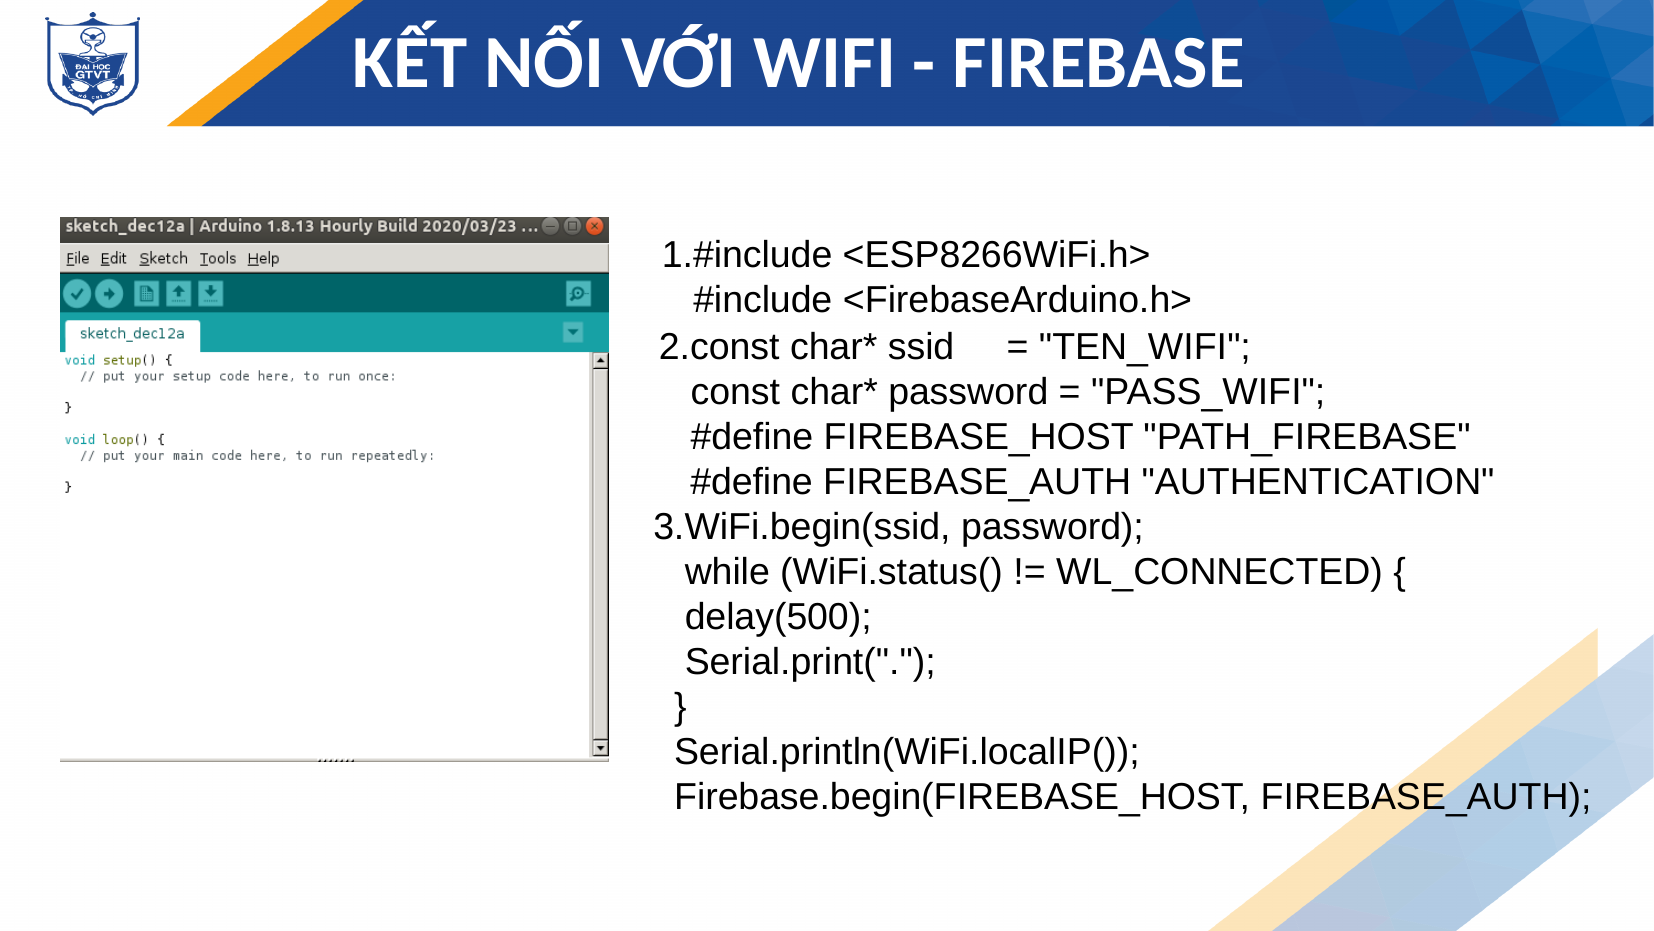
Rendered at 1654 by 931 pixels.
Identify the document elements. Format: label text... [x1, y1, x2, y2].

picture [0, 0, 1654, 931]
text_box 2.const char* ssid = "TEN_WIFI"; const char* password = "PASS_WIFI"; #define FIREBASE_HOST "PATH_FIREBASE" #define FIREBASE_AUTH "AUTHENTICATION" [644, 314, 1620, 465]
text_box 3.WiFi.begin(ssid, password); while (WiFi.status() != WL_CONNECTED) { delay(500); Serial.print("."); } Serial.println(WiFi.localIP()); Firebase.begin(FIREBASE_HOST, FIREBASE_AUTH); [627, 494, 1647, 783]
text_box 1.#include <ESP8266WiFi.h> #include <FirebaseArduino.h> [647, 222, 1302, 304]
text_box [82, 37, 1569, 191]
text_box KẾT NỐI VỚI WIFI - FIREBASE [338, 0, 1654, 152]
